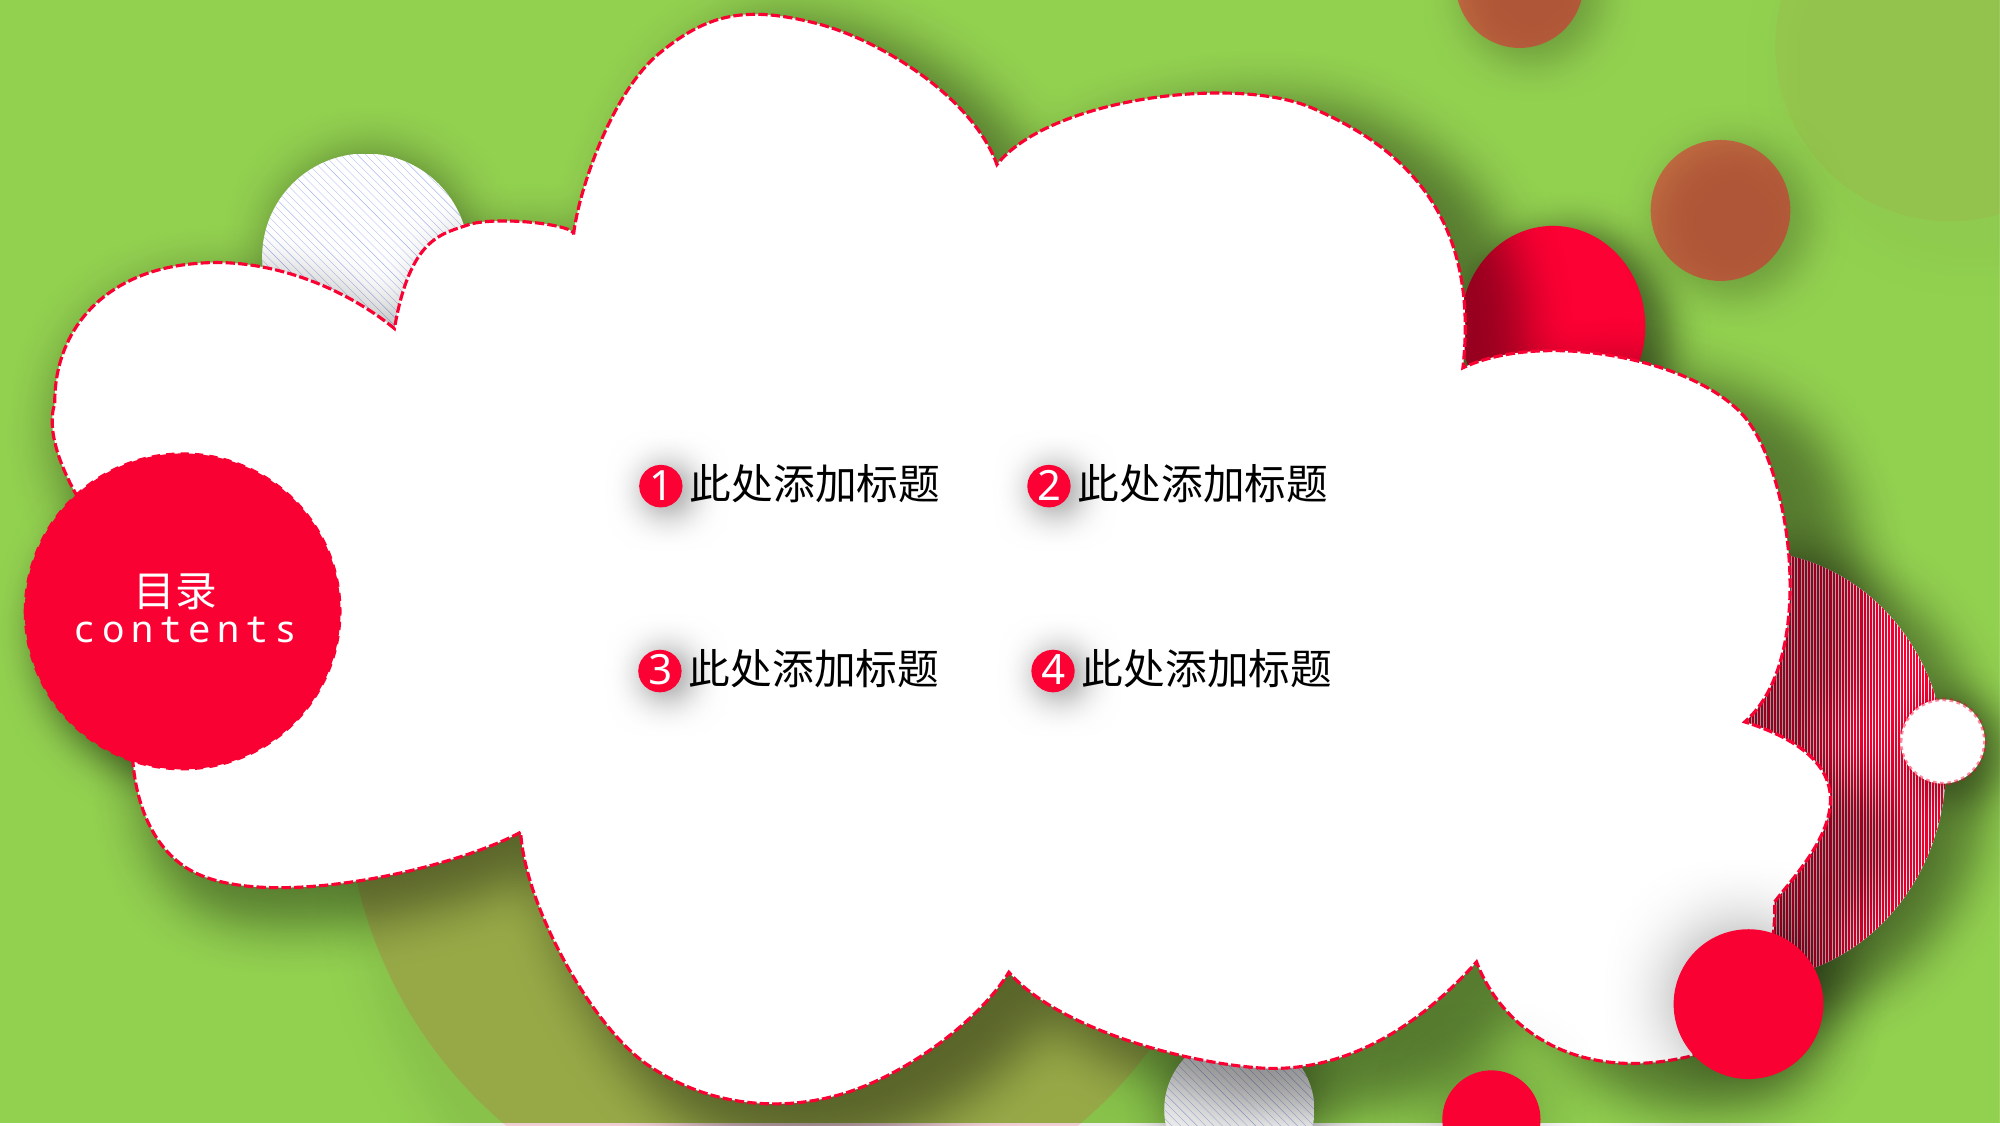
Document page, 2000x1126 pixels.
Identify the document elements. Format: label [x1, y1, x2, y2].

text_box [632, 635, 956, 702]
text_box [0, 0, 2000, 1126]
text_box [1021, 450, 1345, 517]
text_box [24, 453, 341, 770]
text_box [1025, 635, 1349, 702]
text_box [633, 450, 957, 517]
